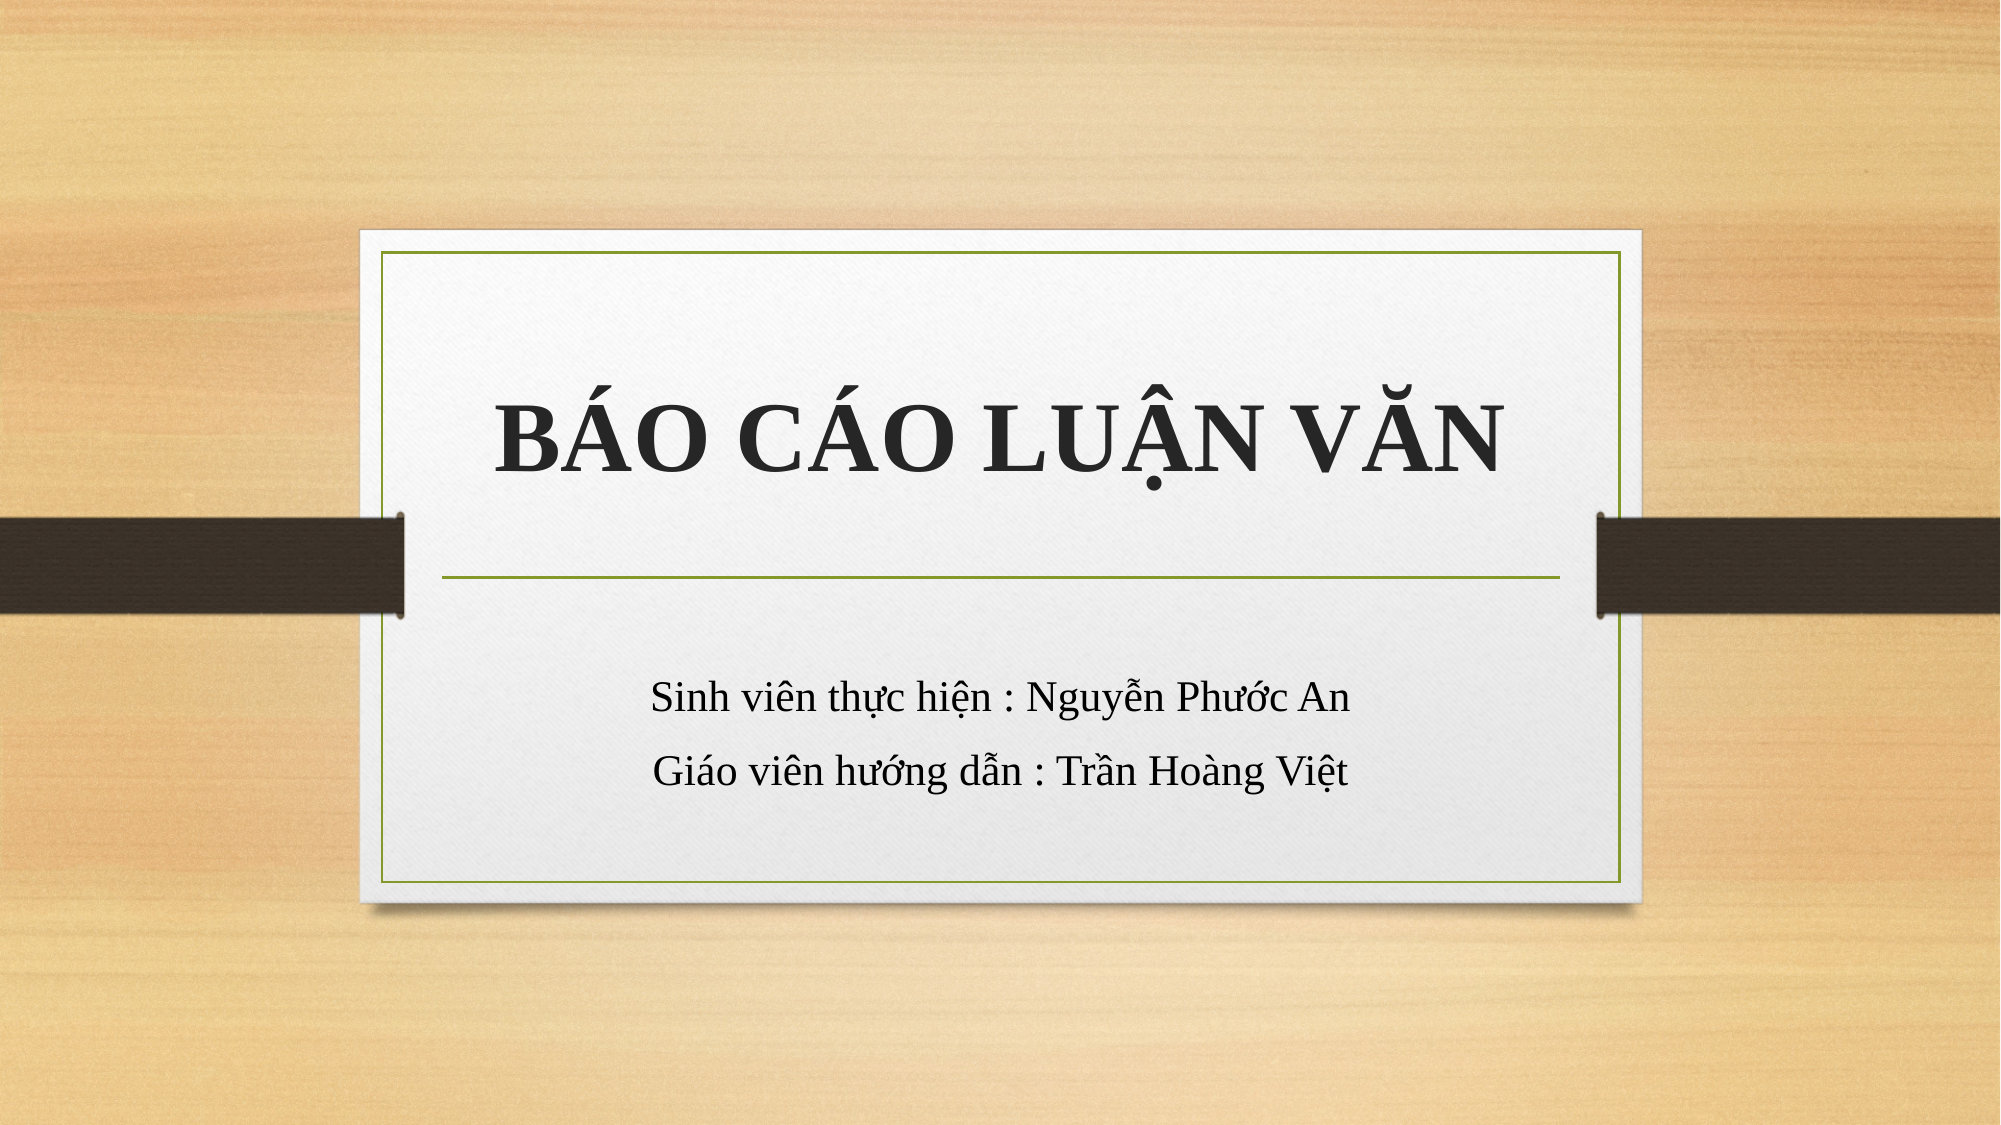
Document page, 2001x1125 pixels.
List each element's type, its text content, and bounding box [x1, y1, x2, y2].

picture [0, 0, 2001, 1125]
title BÁO CÁO LUẬN VĂN [441, 306, 1560, 556]
subtitle Sinh viên thực hiện : Nguyễn Phước An Giáo viên hướng dẫn : Trần Hoàng Việt [441, 660, 1560, 877]
